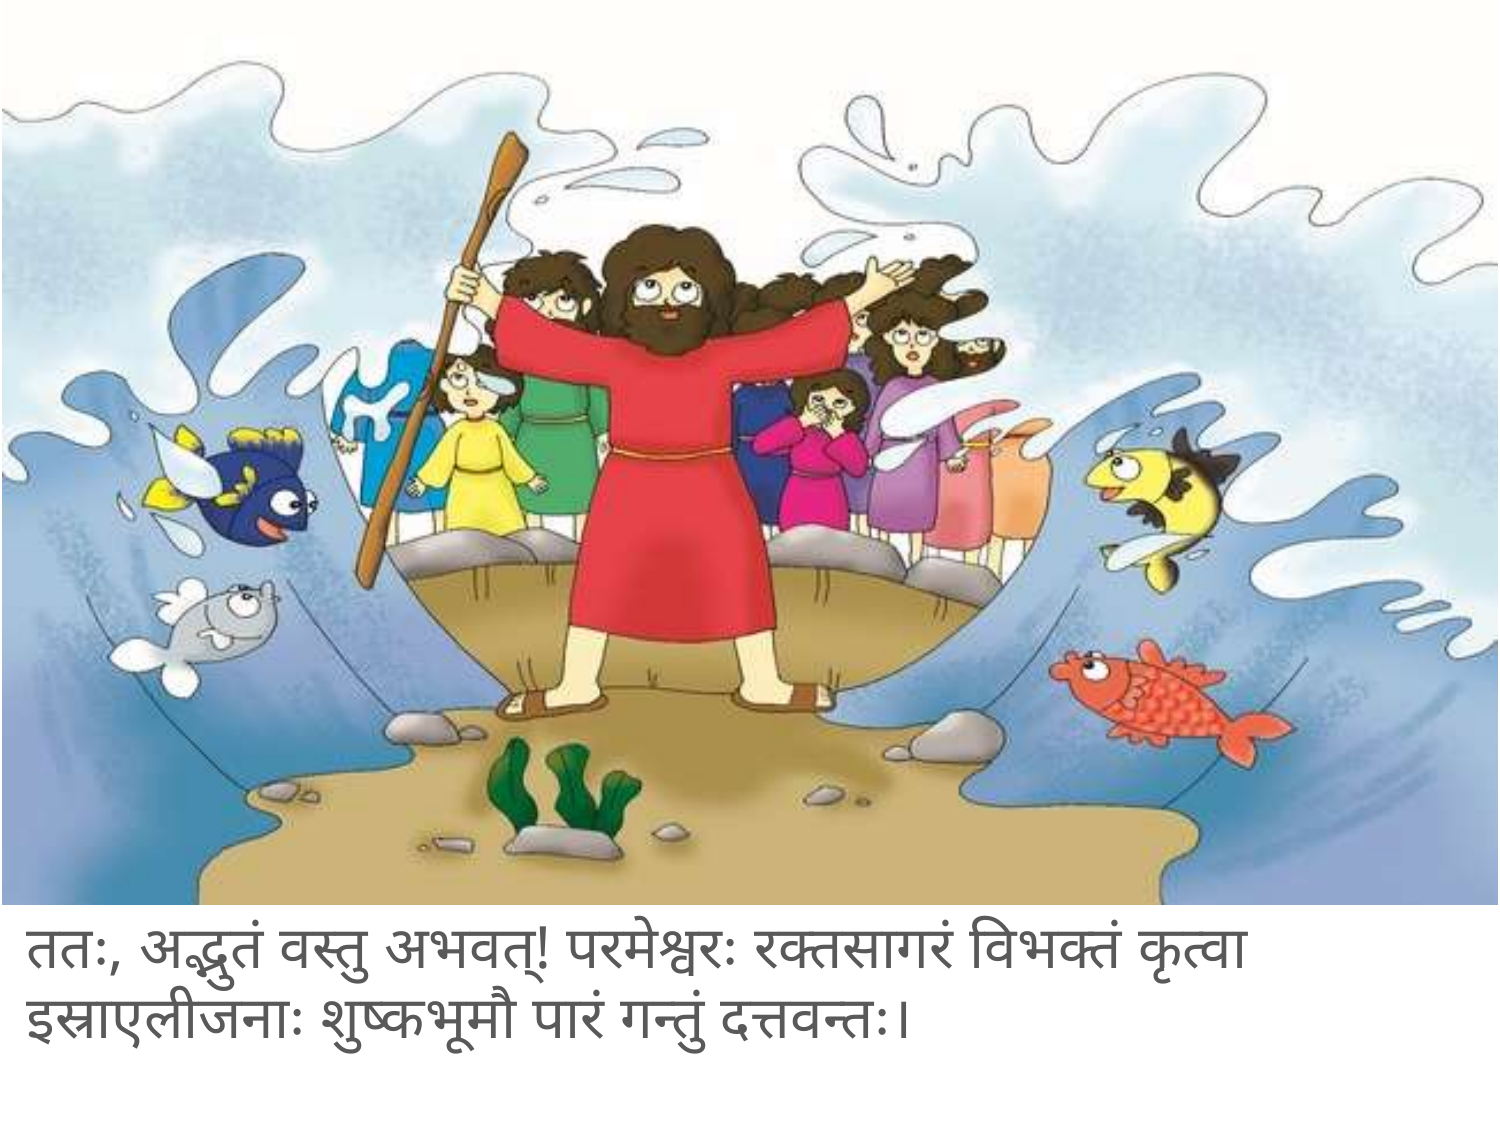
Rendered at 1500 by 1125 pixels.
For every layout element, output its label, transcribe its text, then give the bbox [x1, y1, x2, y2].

text_box ततः, अद्भुतं वस्तु अभवत्! परमेश्वरः रक्तसागरं विभक्तं कृत्वा इस्राएलीजनाः शुष्कभूमौ पारं गन्तुं दत्तवन्तः। [11, 913, 1498, 1058]
picture [2, 0, 1498, 906]
